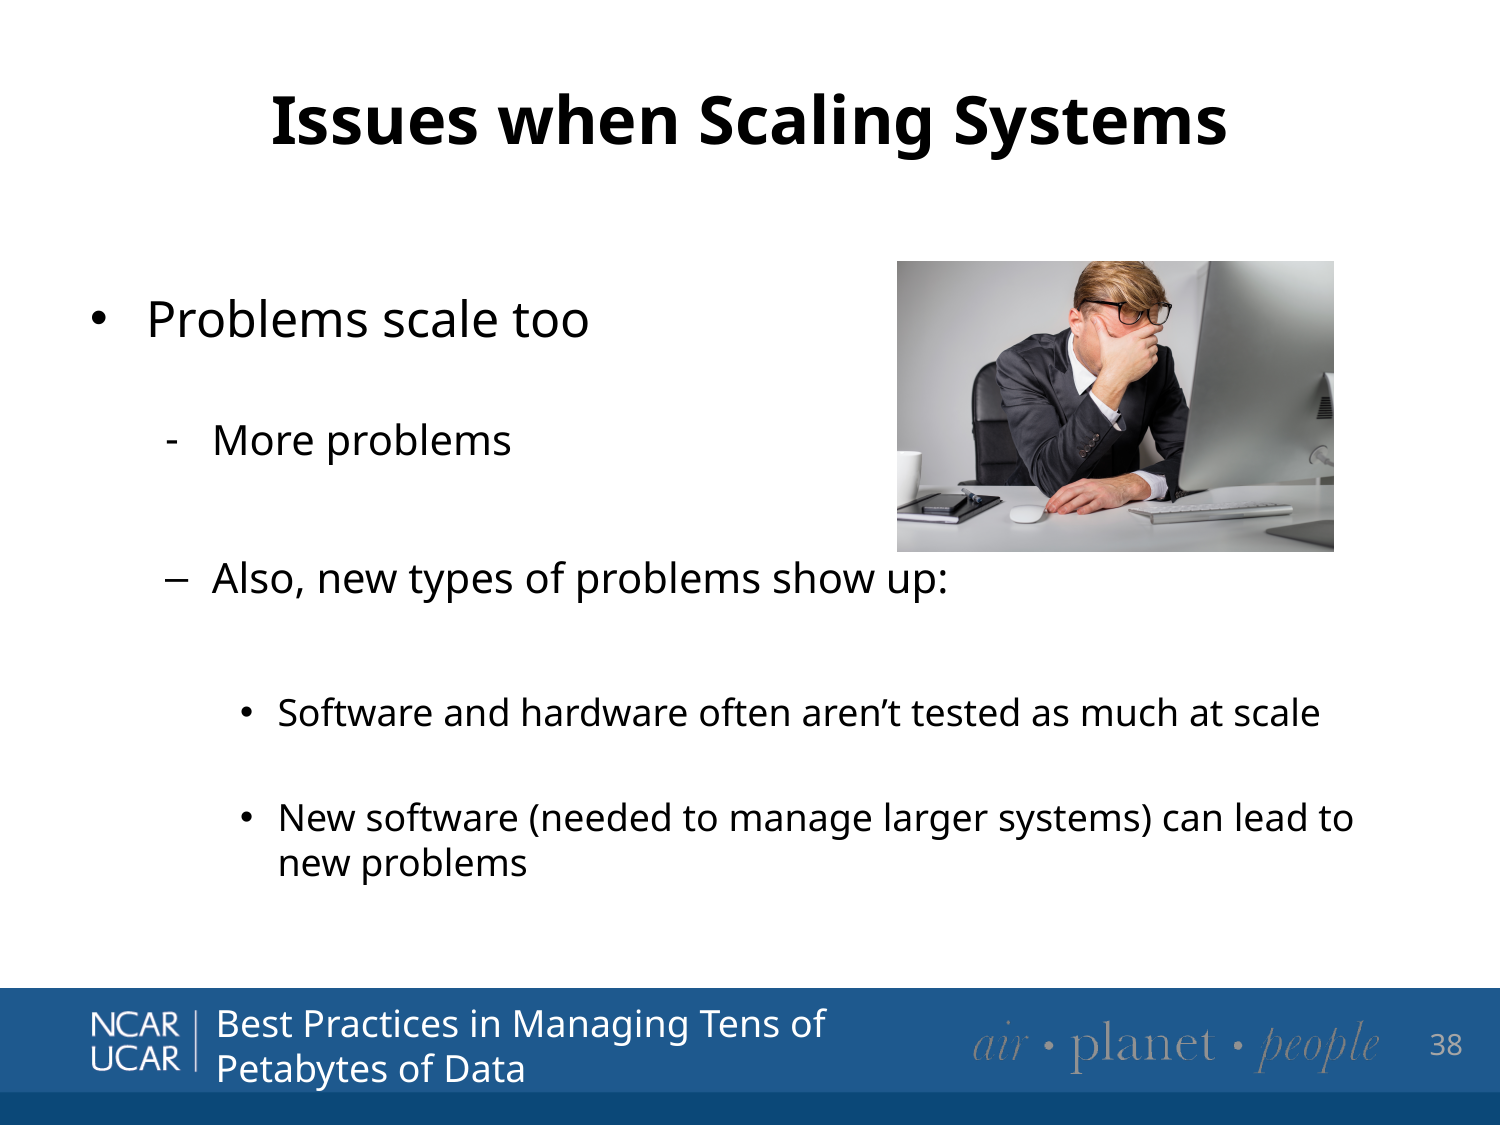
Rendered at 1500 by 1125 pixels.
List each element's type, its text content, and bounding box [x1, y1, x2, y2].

title Issues when Scaling Systems [75, 45, 1425, 191]
list Problems scale too More problems Also, new types of problems show up: Software and hardware often aren’t tested as much at scale New software (needed to manage larger systems) can lead to new problems [75, 209, 1425, 978]
picture [896, 260, 1334, 553]
picture [0, 988, 1500, 1125]
slide_number 38 [1128, 1016, 1479, 1077]
